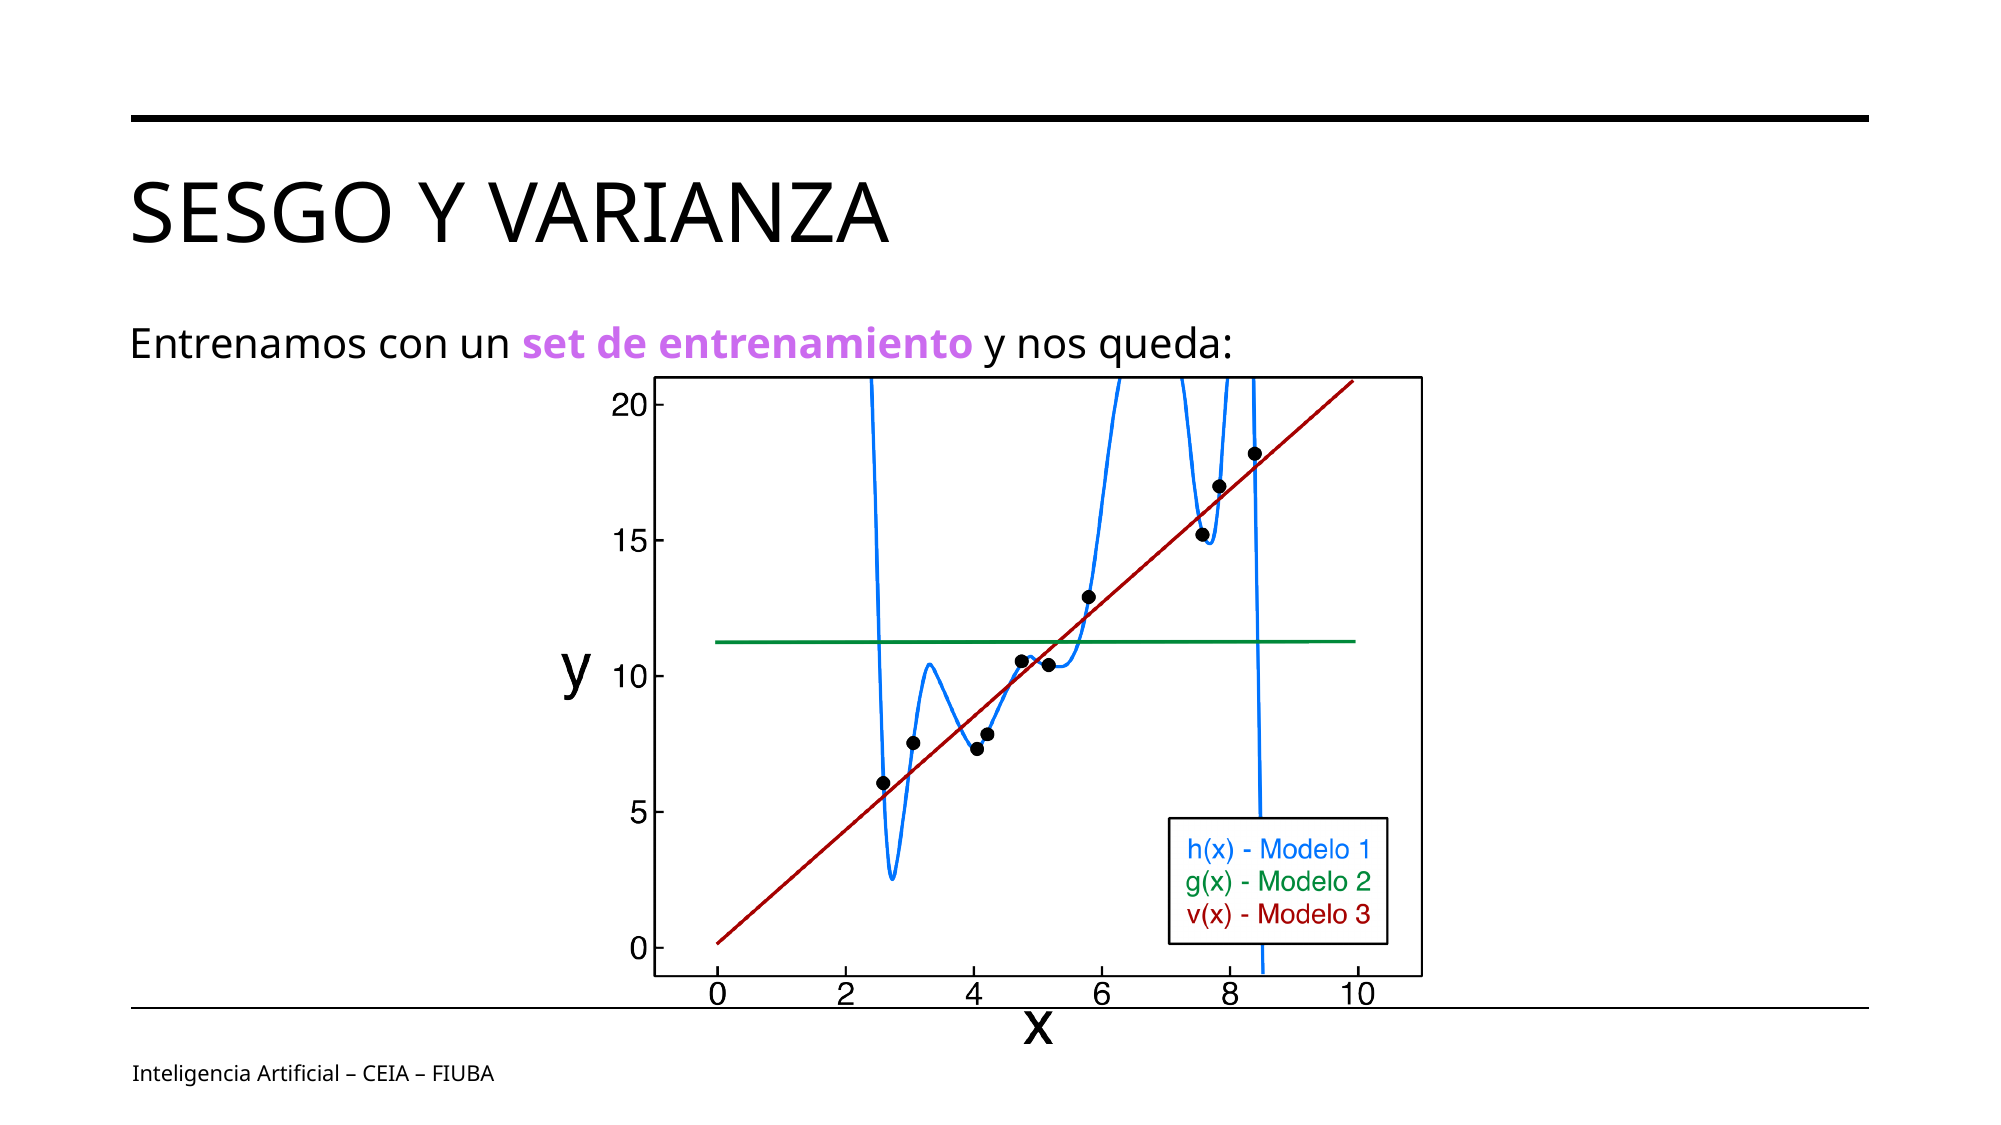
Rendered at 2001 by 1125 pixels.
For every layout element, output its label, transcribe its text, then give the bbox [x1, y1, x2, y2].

picture [561, 376, 1423, 1044]
title Sesgo y Varianza [114, 151, 1869, 304]
list Entrenamos con un set de entrenamiento y nos queda: [114, 304, 1869, 973]
footer Inteligencia Artificial – CEIA – FIUBA [117, 1042, 862, 1103]
